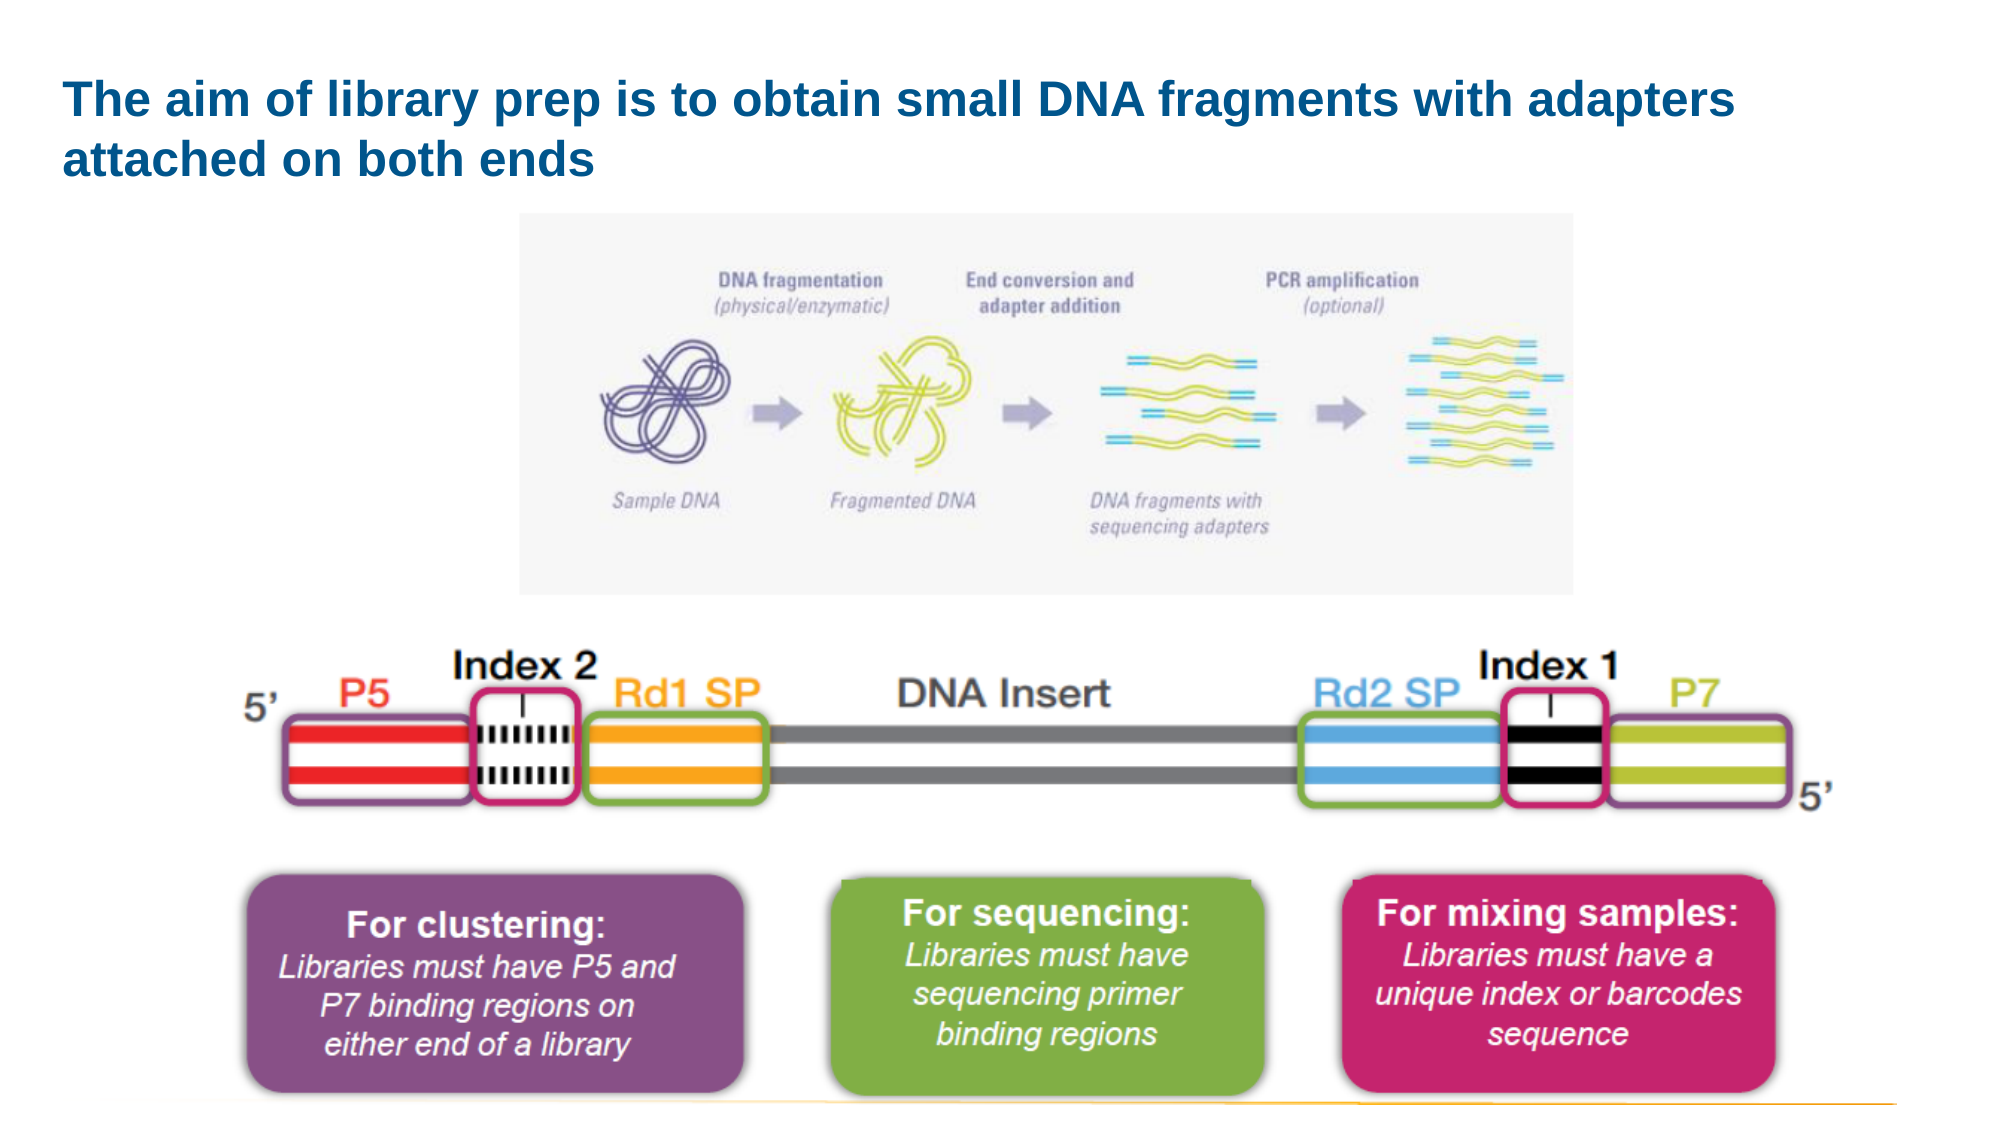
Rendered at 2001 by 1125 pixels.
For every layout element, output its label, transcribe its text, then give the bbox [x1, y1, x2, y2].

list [62, 196, 1897, 1105]
title The aim of library prep is to obtain small DNA fragments with adapters attached on both ends [61, 66, 1938, 225]
